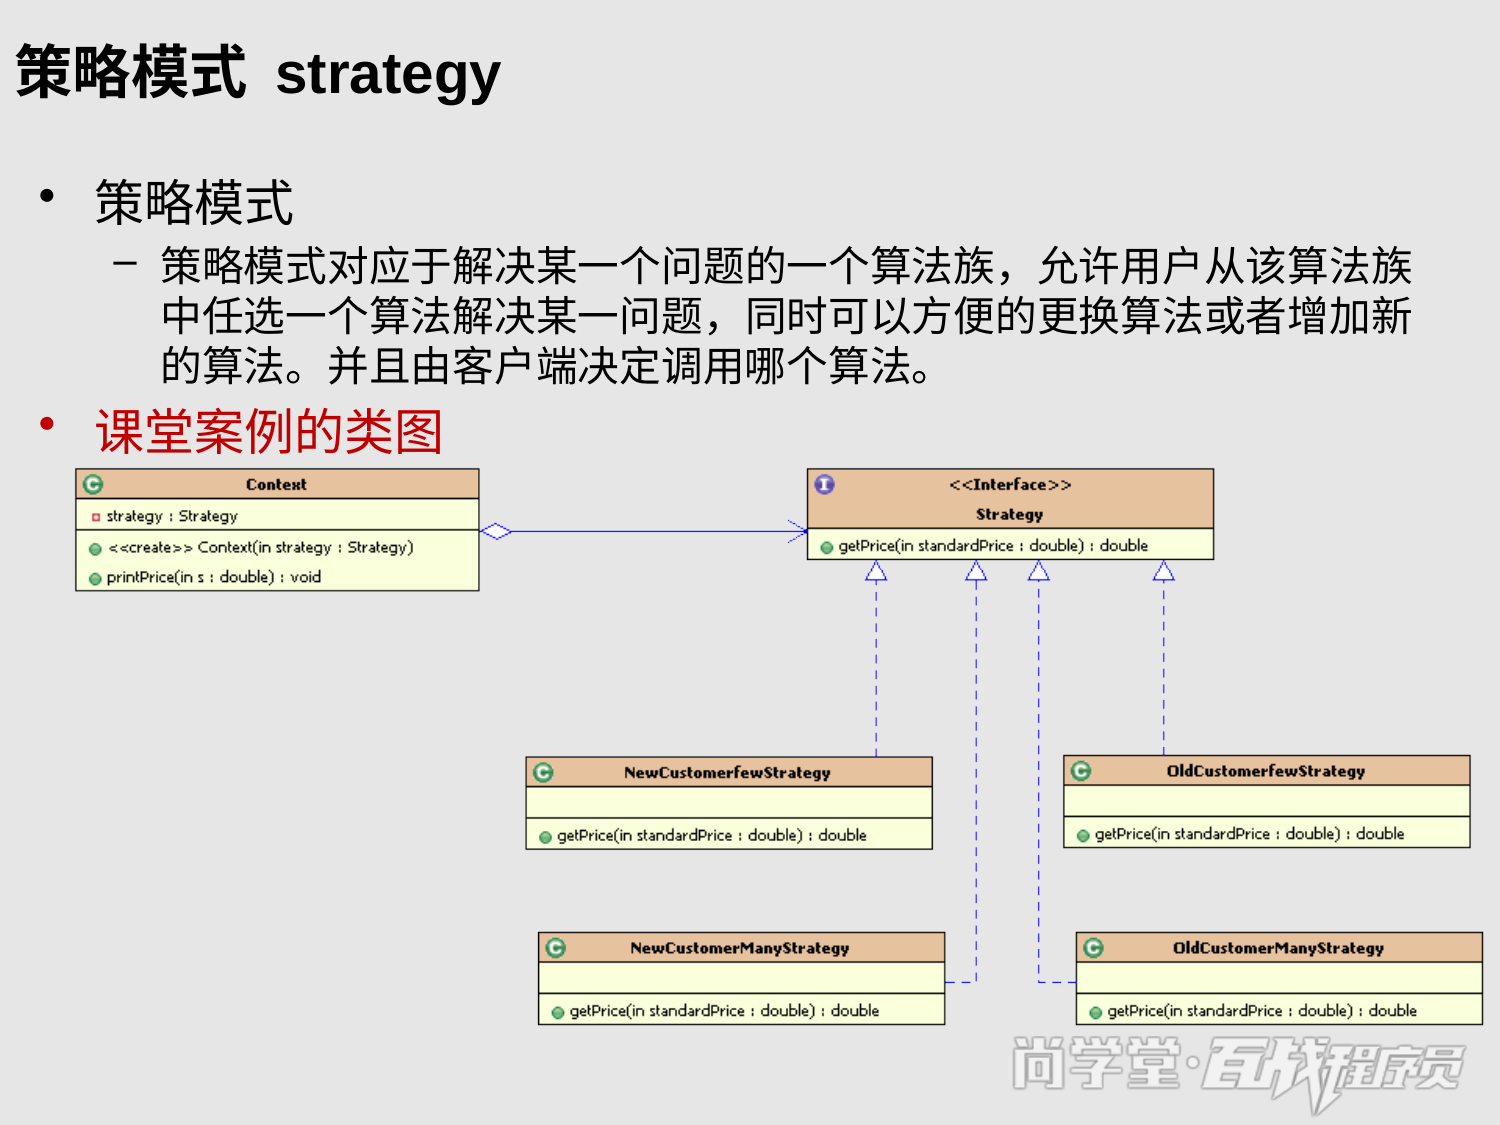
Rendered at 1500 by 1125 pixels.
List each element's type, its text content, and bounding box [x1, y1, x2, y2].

picture [69, 462, 1490, 1032]
title 策略模式 strategy [0, 0, 1164, 141]
picture [1012, 1036, 1467, 1119]
list 策略模式 策略模式对应于解决某一个问题的一个算法族，允许用户从该算法族中任选一个算法解决某一问题，同时可以方便的更换算法或者增加新的算法。并且由客户端决定调用哪个算法。 课堂案例的类图 [23, 164, 1465, 997]
